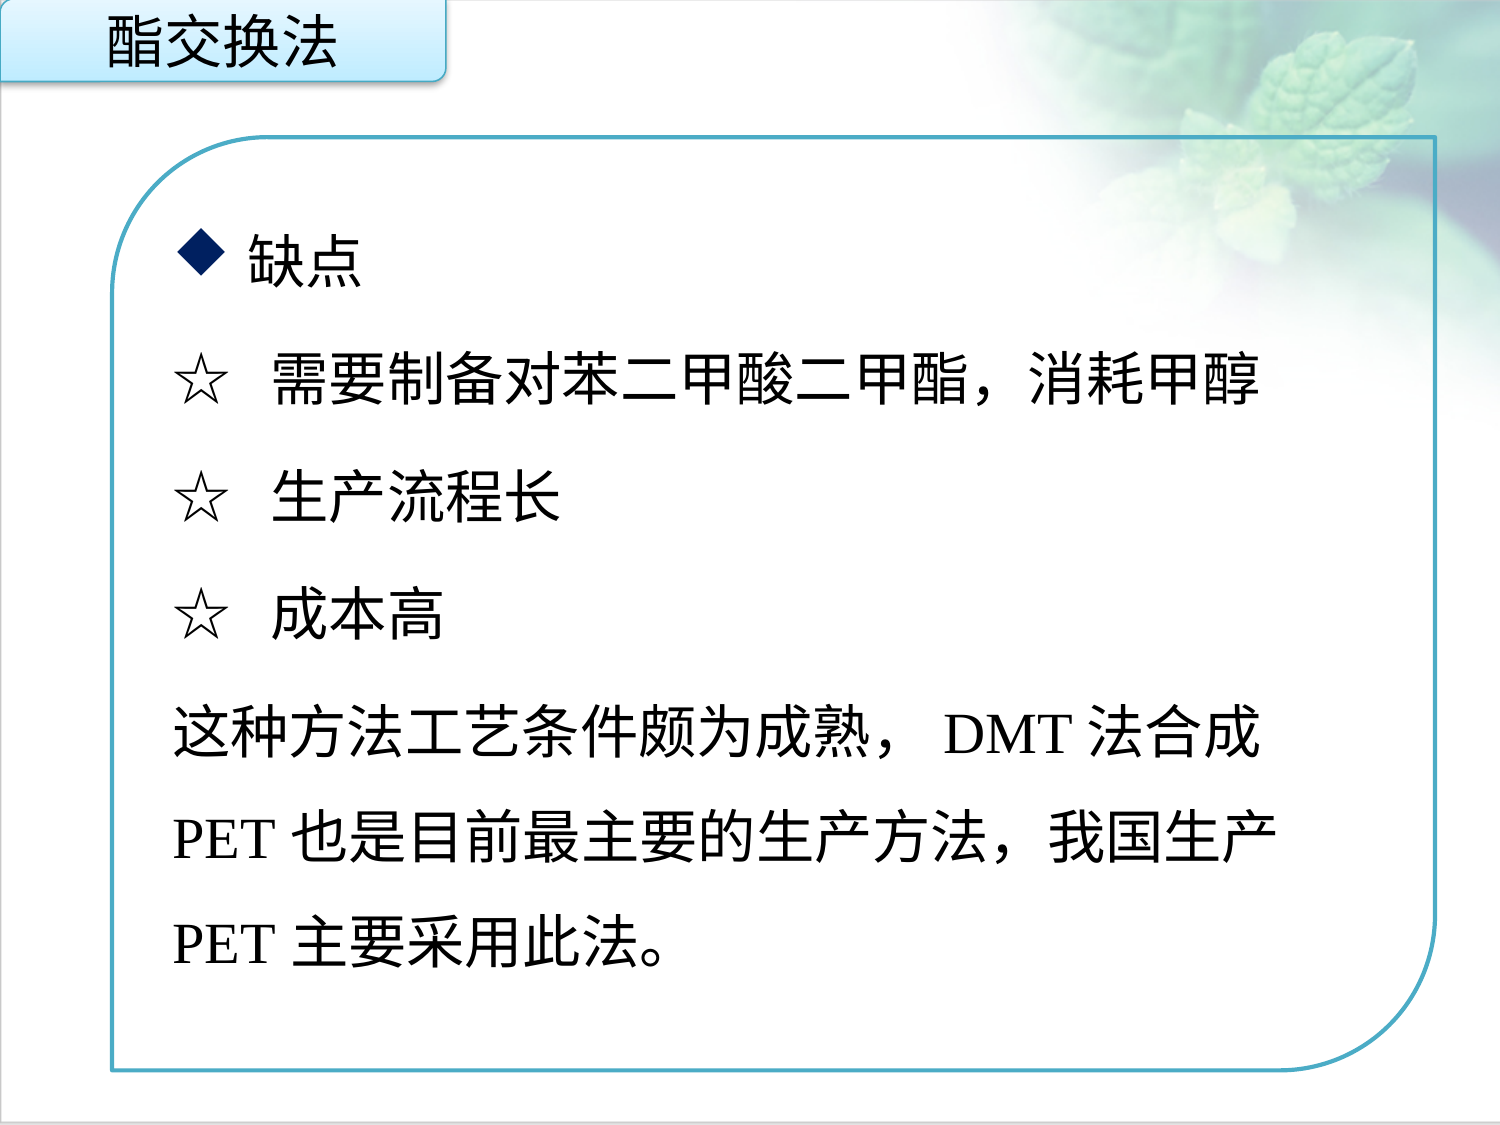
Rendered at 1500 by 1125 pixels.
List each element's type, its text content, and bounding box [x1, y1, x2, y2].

text_box 酯交换法 [0, 0, 447, 83]
text_box 缺点 ☆ 需要制备对苯二甲酸二甲酯，消耗甲醇 ☆ 生产流程长 ☆ 成本高 这种方法工艺条件颇为成熟，DMT法合成PET也是目前最主要的生产方法，我国生产PET主要采用此法。 [109, 135, 1438, 1073]
picture [0, 0, 1500, 1125]
